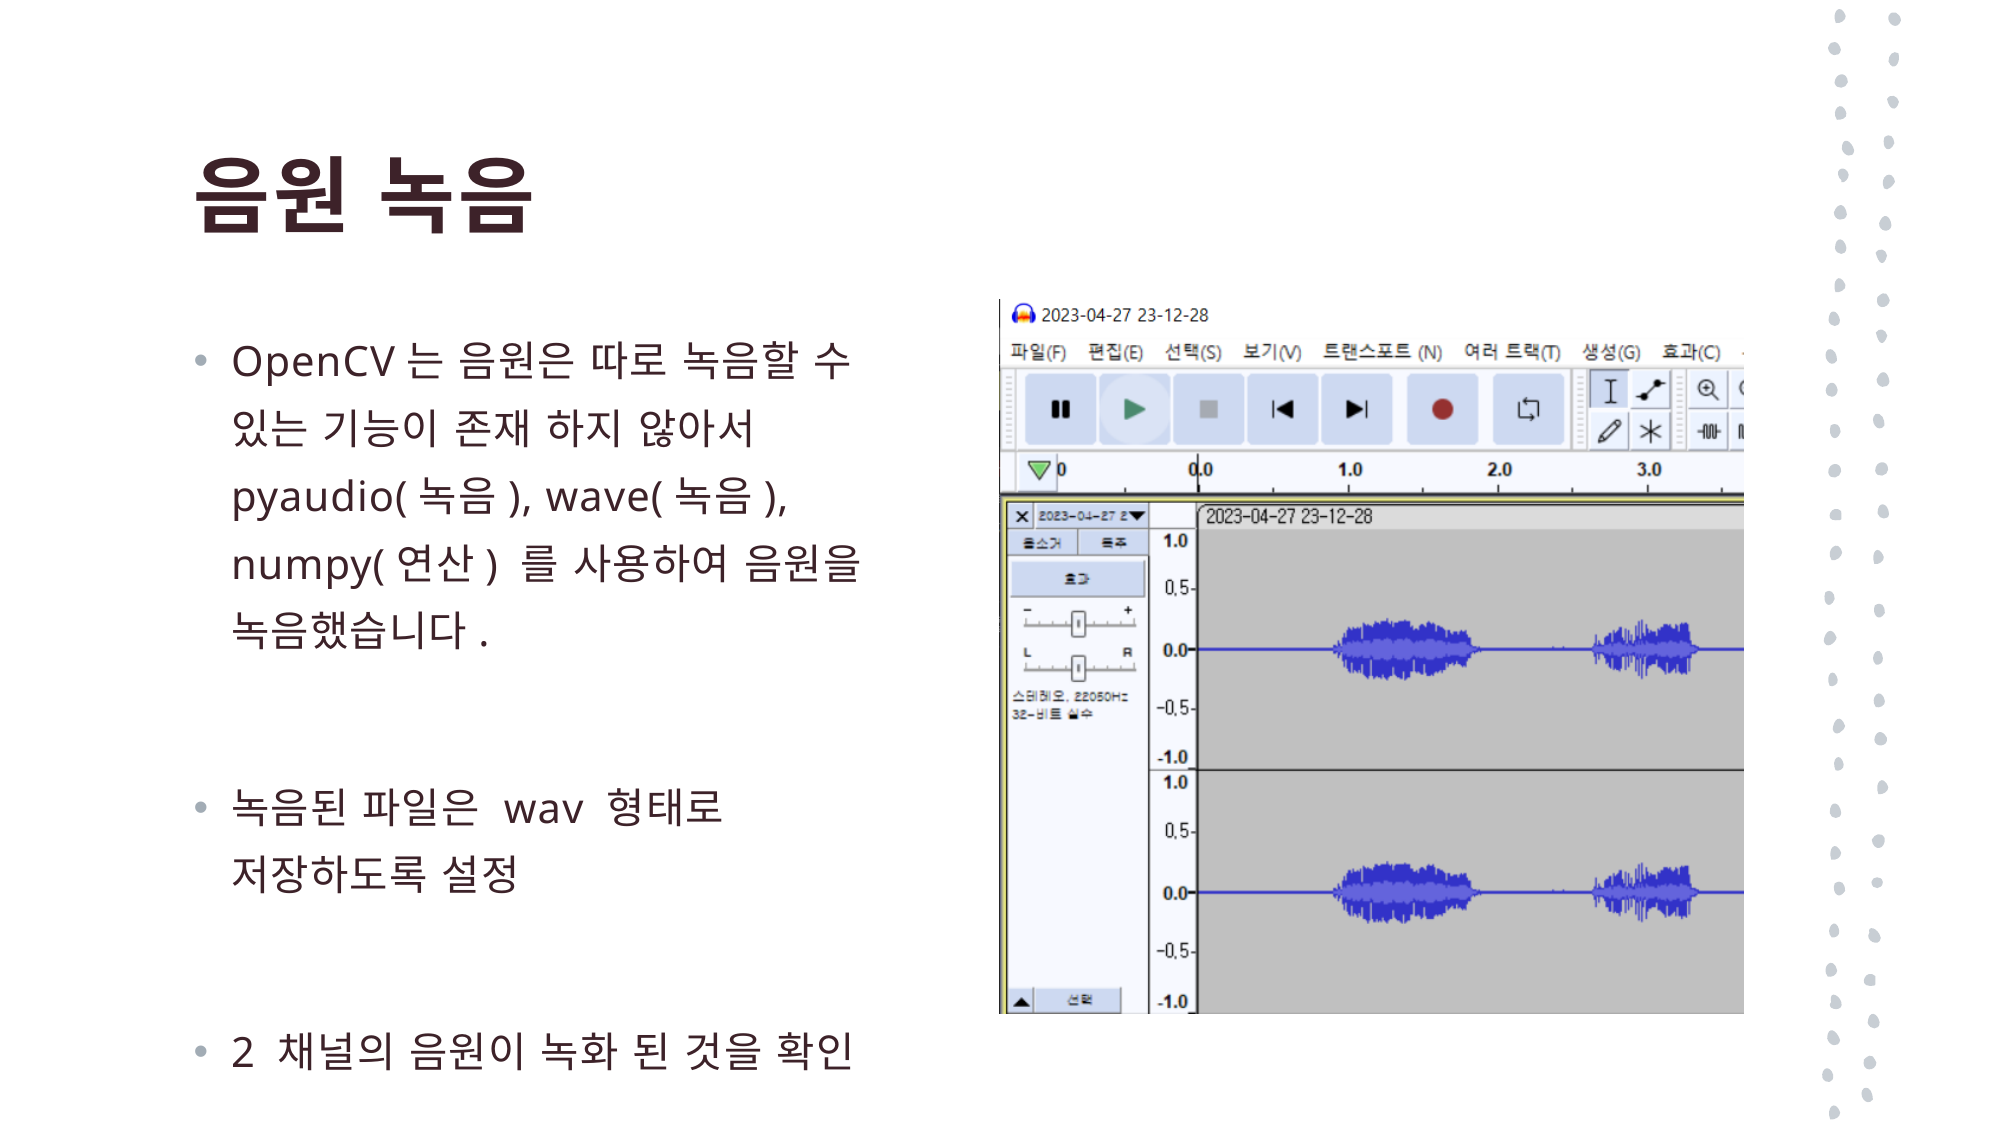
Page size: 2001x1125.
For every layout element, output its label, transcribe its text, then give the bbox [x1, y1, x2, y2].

title 음원 녹음 [175, 82, 1756, 300]
list OpenCV는 음원은 따로 녹음할 수 있는 기능이 존재 하지 않아서 pyaudio(녹음), wave(녹음), numpy(연산) 를 사용하여 음원을 녹음했습니다. 녹음된 파일은 wav 형태로 저장하도록 설정 2 채널의 음원이 녹화 된 것을 확인 [175, 299, 944, 1014]
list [999, 299, 1744, 1014]
